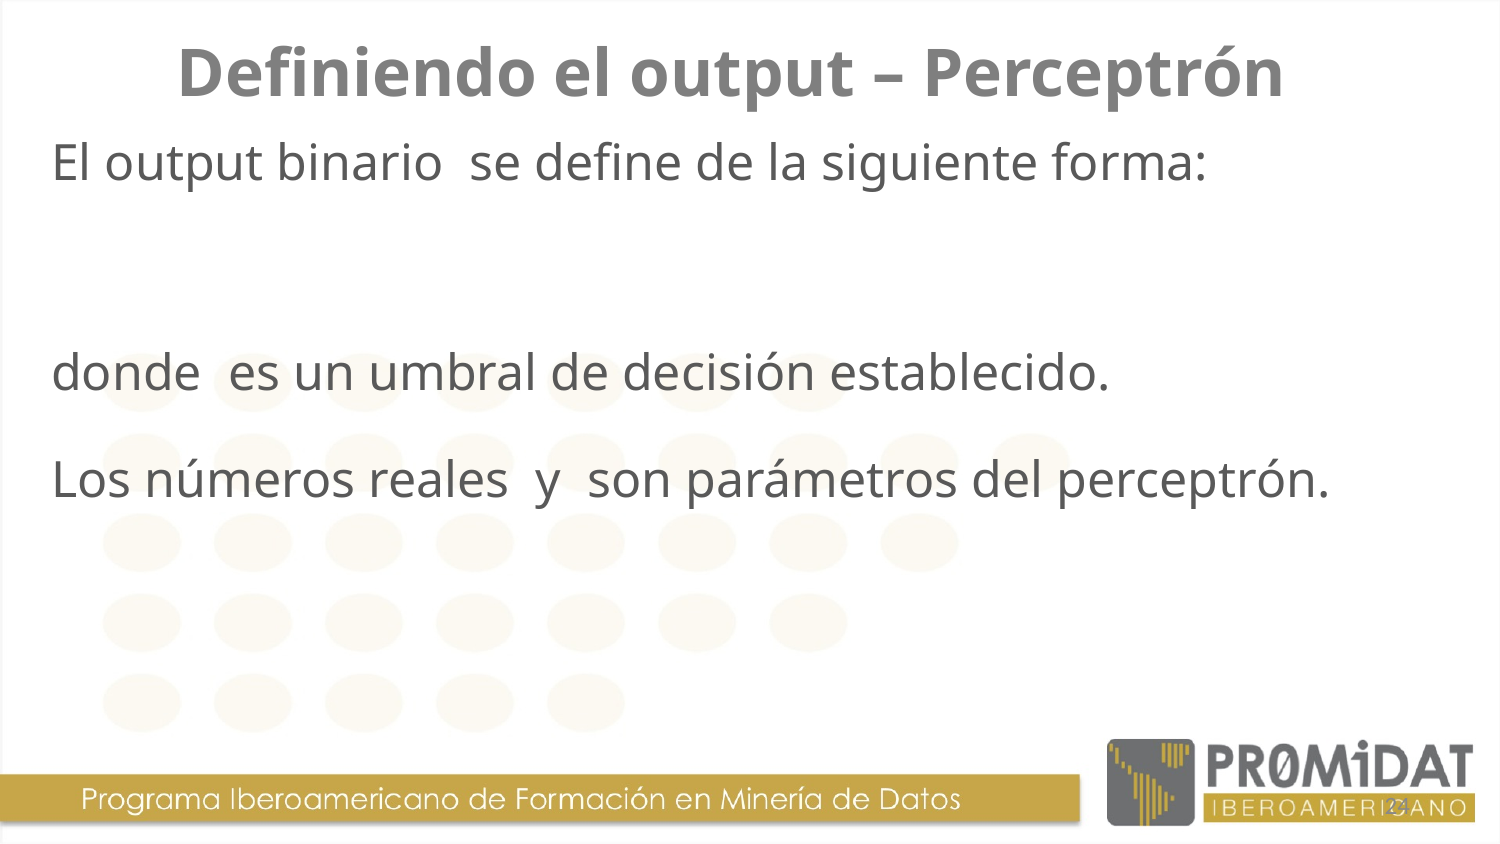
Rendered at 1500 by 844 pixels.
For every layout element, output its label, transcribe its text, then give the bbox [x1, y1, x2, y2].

title Definiendo el output – Perceptrón [64, 0, 1415, 141]
slide_number 24 [1074, 782, 1425, 828]
picture [0, 0, 1500, 844]
